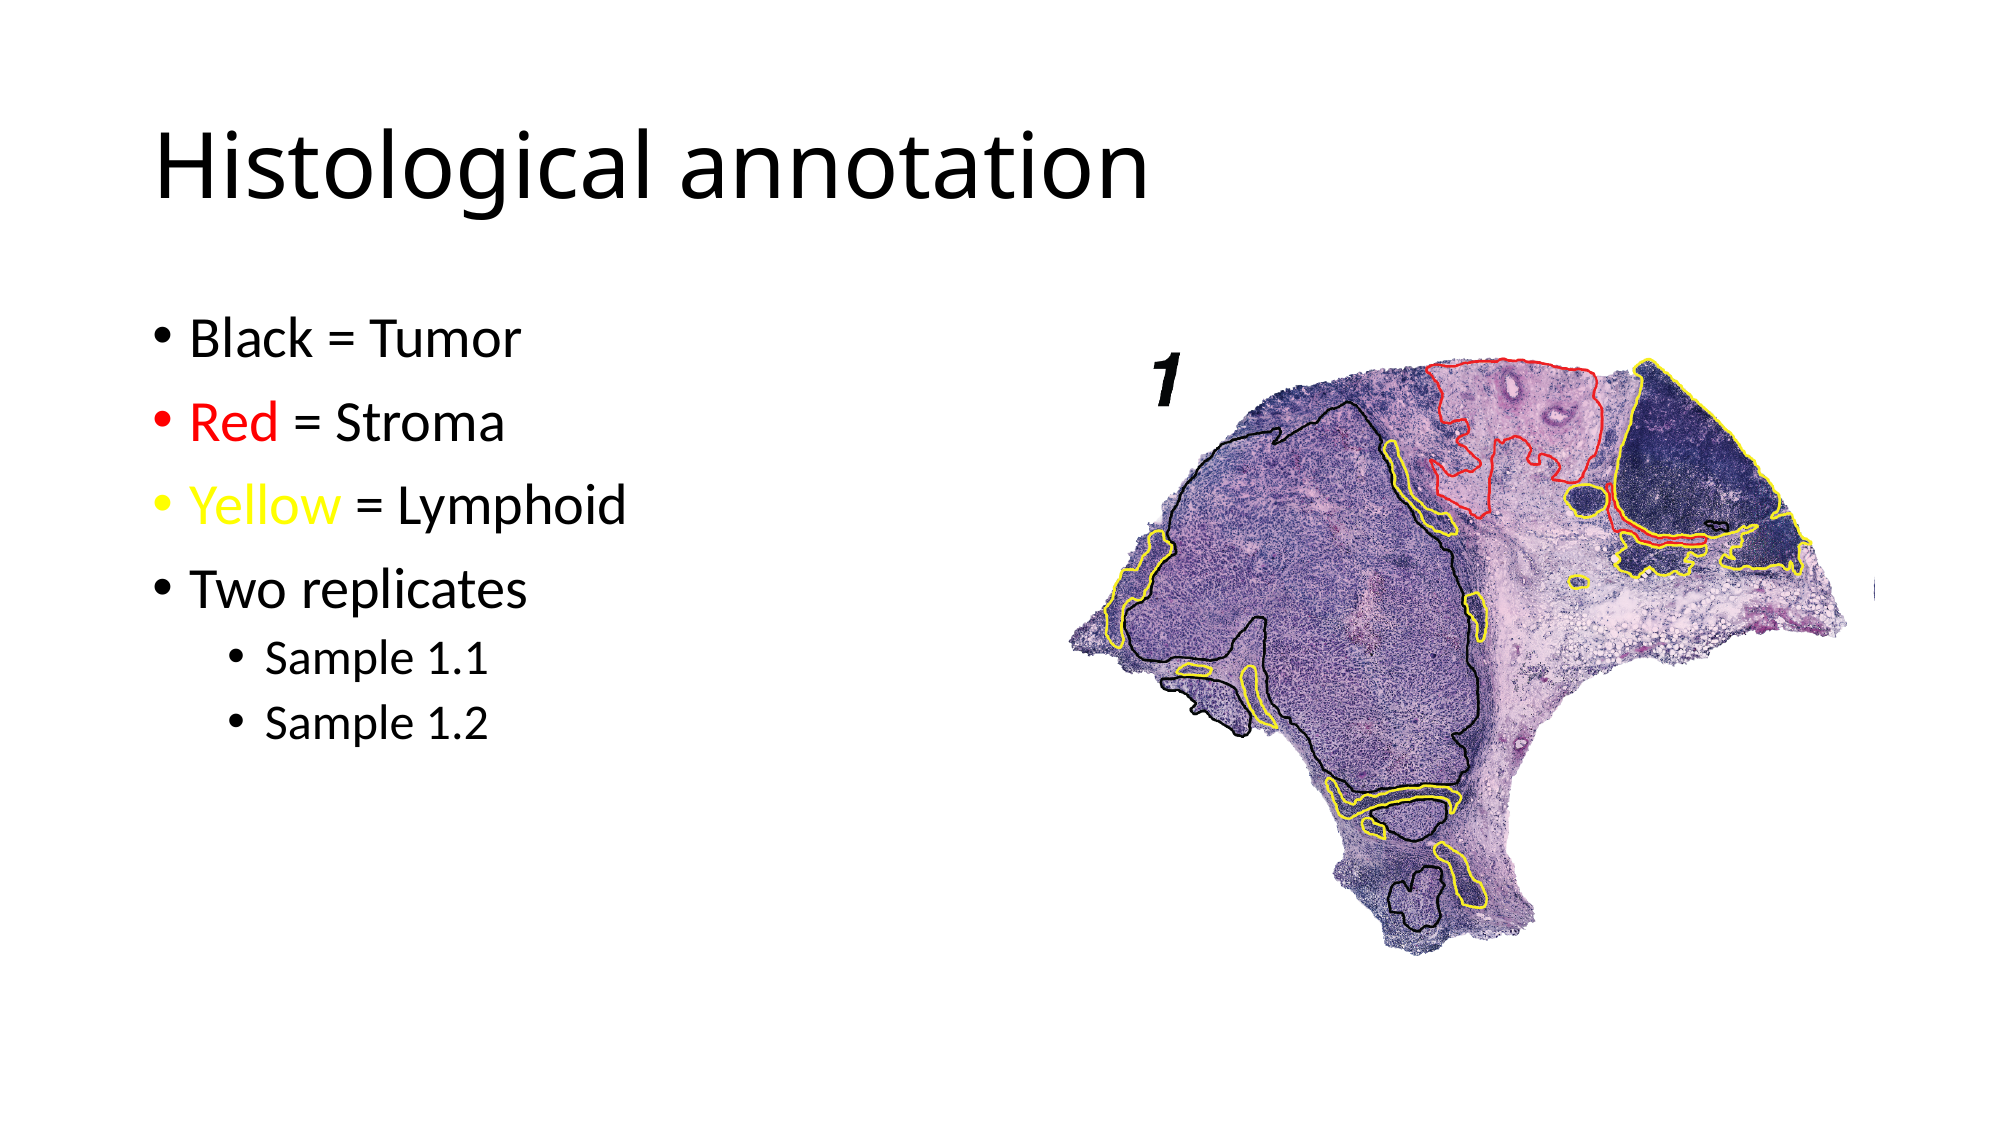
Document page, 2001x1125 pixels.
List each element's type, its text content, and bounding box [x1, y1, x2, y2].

title Histological annotation [137, 59, 1863, 278]
list Black = Tumor Red = Stroma Yellow = Lymphoid Two replicates Sample 1.1 Sample 1.2 [137, 299, 988, 1014]
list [999, 280, 1875, 1032]
